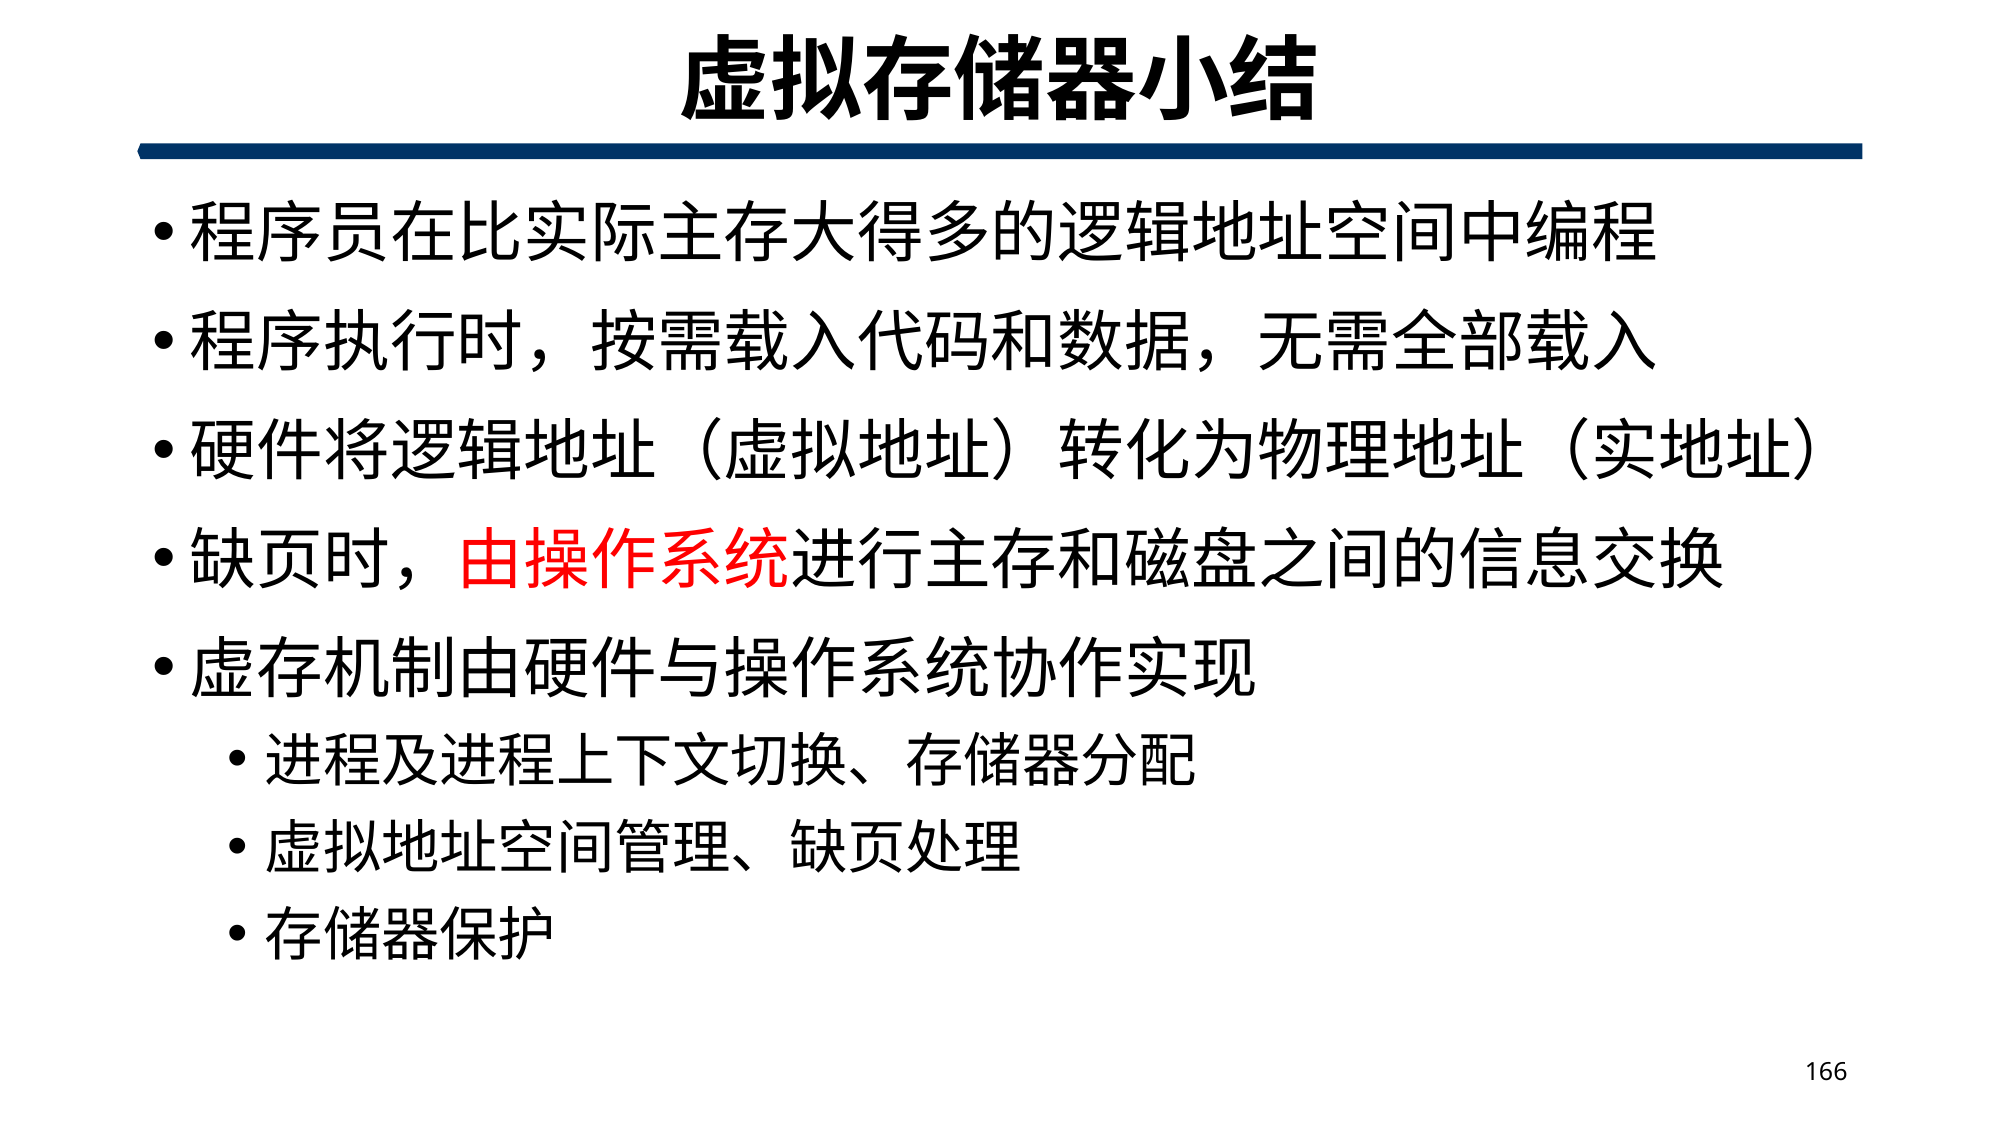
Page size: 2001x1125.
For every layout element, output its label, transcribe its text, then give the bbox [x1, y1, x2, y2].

slide_number 166 [1412, 1042, 1863, 1103]
list 程序员在比实际主存大得多的逻辑地址空间中编程 程序执行时，按需载入代码和数据，无需全部载入 硬件将逻辑地址（虚拟地址）转化为物理地址（实地址） 缺页时，由操作系统进行主存和磁盘之间的信息交换 虚存机制由硬件与操作系统协作实现 进程及进程上下文切换、存储器分配 虚拟地址空间管理、缺页处理 存储器保护 [137, 174, 1905, 975]
title 虚拟存储器小结 [137, 20, 1863, 145]
